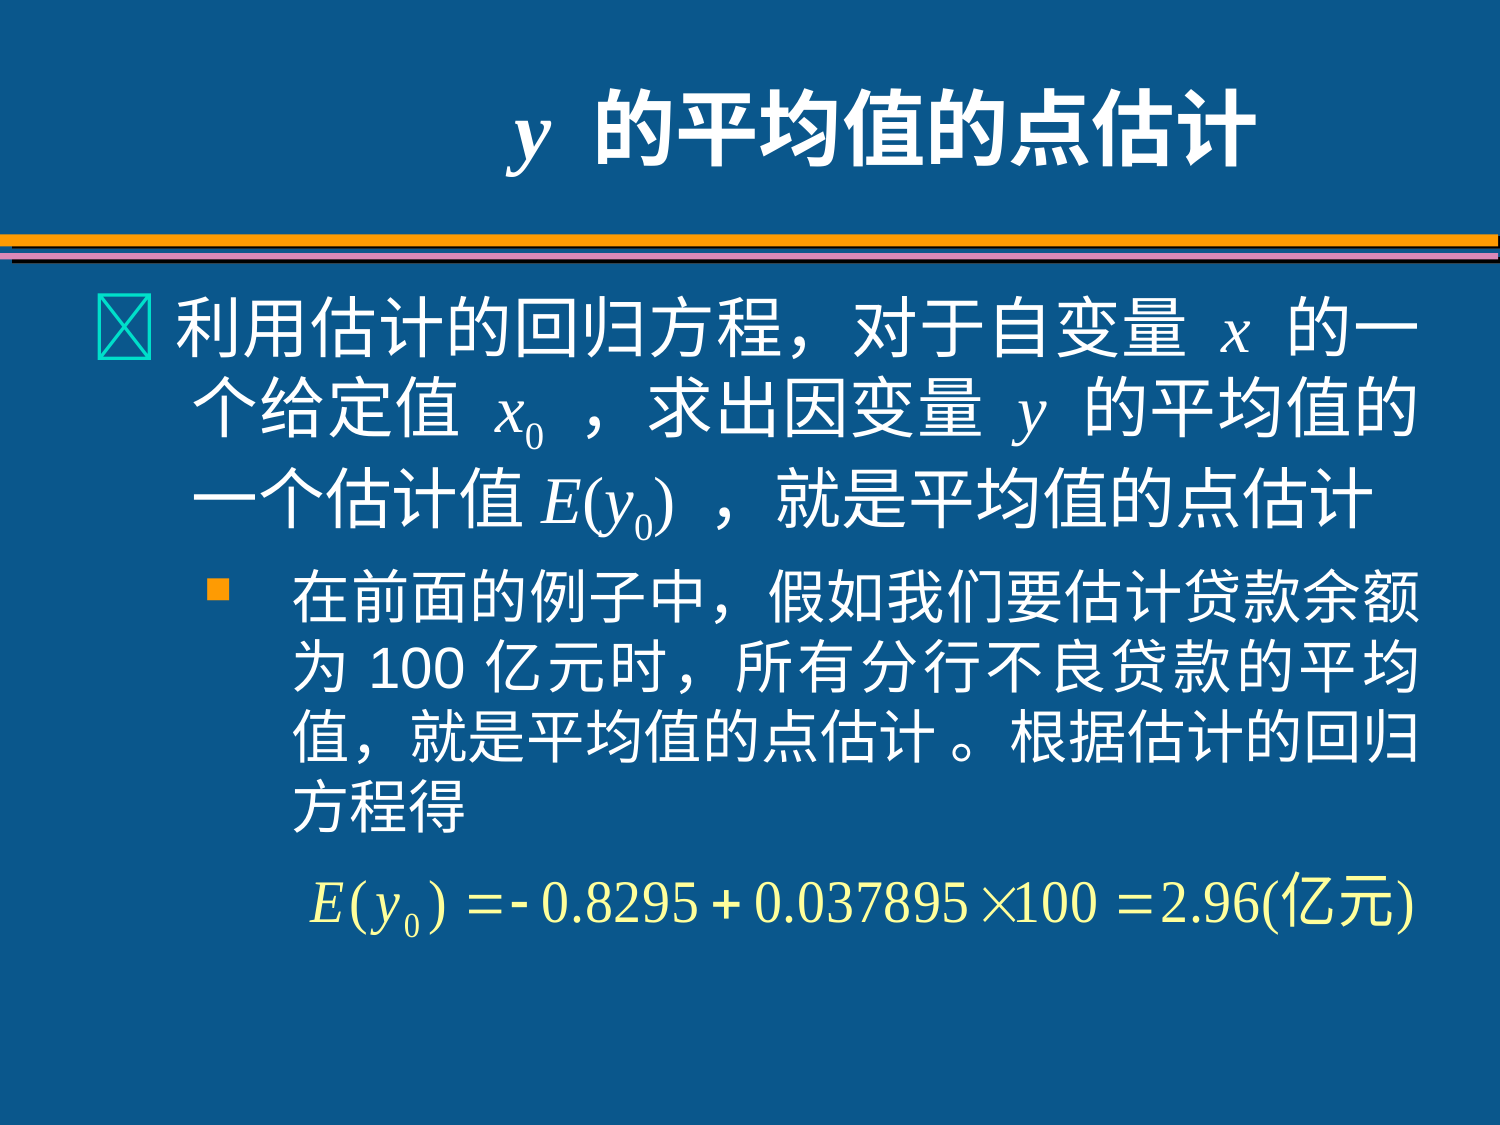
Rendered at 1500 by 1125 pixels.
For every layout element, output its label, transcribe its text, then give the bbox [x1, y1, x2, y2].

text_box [299, 862, 1425, 950]
title y 的平均值的点估计 [300, 37, 1450, 225]
list 利用估计的回归方程，对于自变量 x 的一个给定值 x0 ，求出因变量 y 的平均值的一个估计值E(y0) ，就是平均值的点估计 在前面的例子中，假如我们要估计贷款余额为100亿元时，所有分行不良贷款的平均值，就是平均值的点估计 。根据估计的回归方程得 [76, 278, 1436, 1000]
